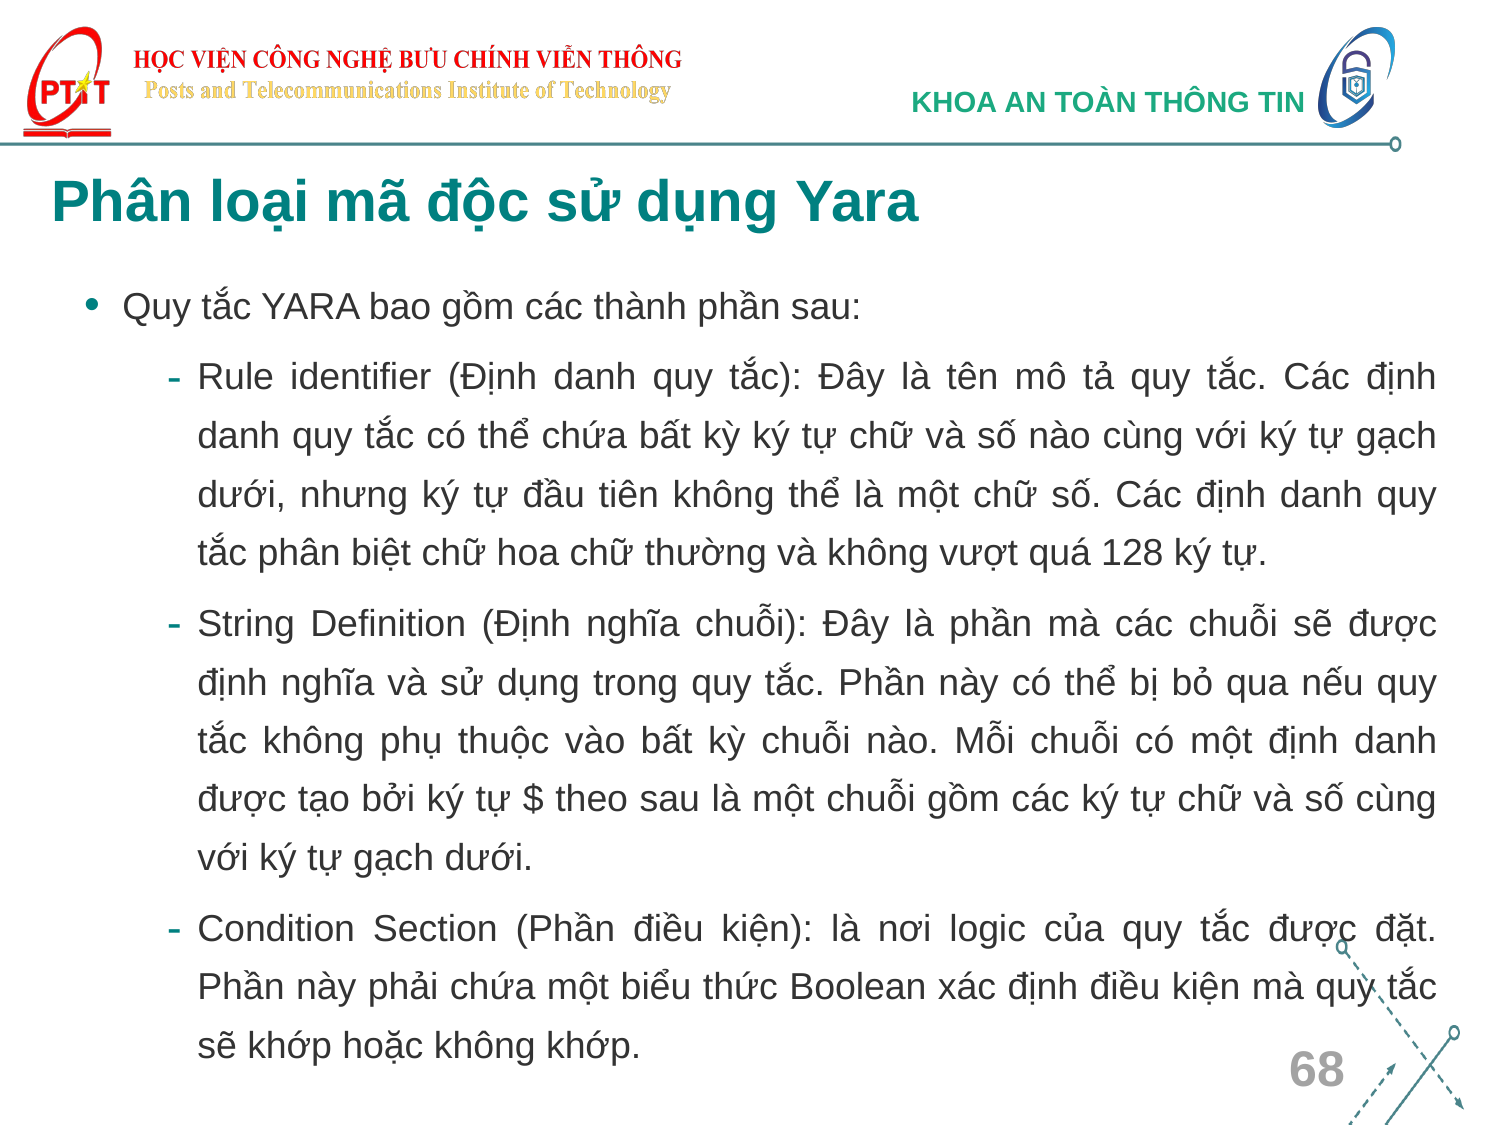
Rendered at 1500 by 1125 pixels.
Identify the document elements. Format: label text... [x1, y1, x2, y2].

picture [1318, 27, 1395, 128]
title Phân loại mã độc sử dụng Yara [36, 163, 1453, 261]
list Quy tắc YARA bao gồm các thành phần sau: Rule identifier (Định danh quy tắc): Đây là tên mô tả quy tắc. Các định danh quy tắc có thể chứa bất kỳ ký tự chữ và số nào cùng với ký tự gạch dưới, nhưng ký tự đầu tiên không thể là một chữ số. Các định danh quy tắc phân biệt chữ hoa chữ thường và không vượt quá 128 ký tự. String Definition (Định nghĩa chuỗi): Đây là phần mà các chuỗi sẽ được định nghĩa và sử dụng trong quy tắc. Phần này có thể bị bỏ qua nếu quy tắc không phụ thuộc vào bất kỳ chuỗi nào. Mỗi chuỗi có một định danh được tạo bởi ký tự $ theo sau là một chuỗi gồm các ký tự chữ và số cùng với ký tự gạch dưới. Condition Section (Phần điều kiện): là nơi logic của quy tắc được đặt. Phần này phải chứa một biểu thức Boolean xác định điều kiện mà quy tắc sẽ khớp hoặc không khớp. [69, 260, 1453, 1059]
picture [0, 18, 695, 147]
